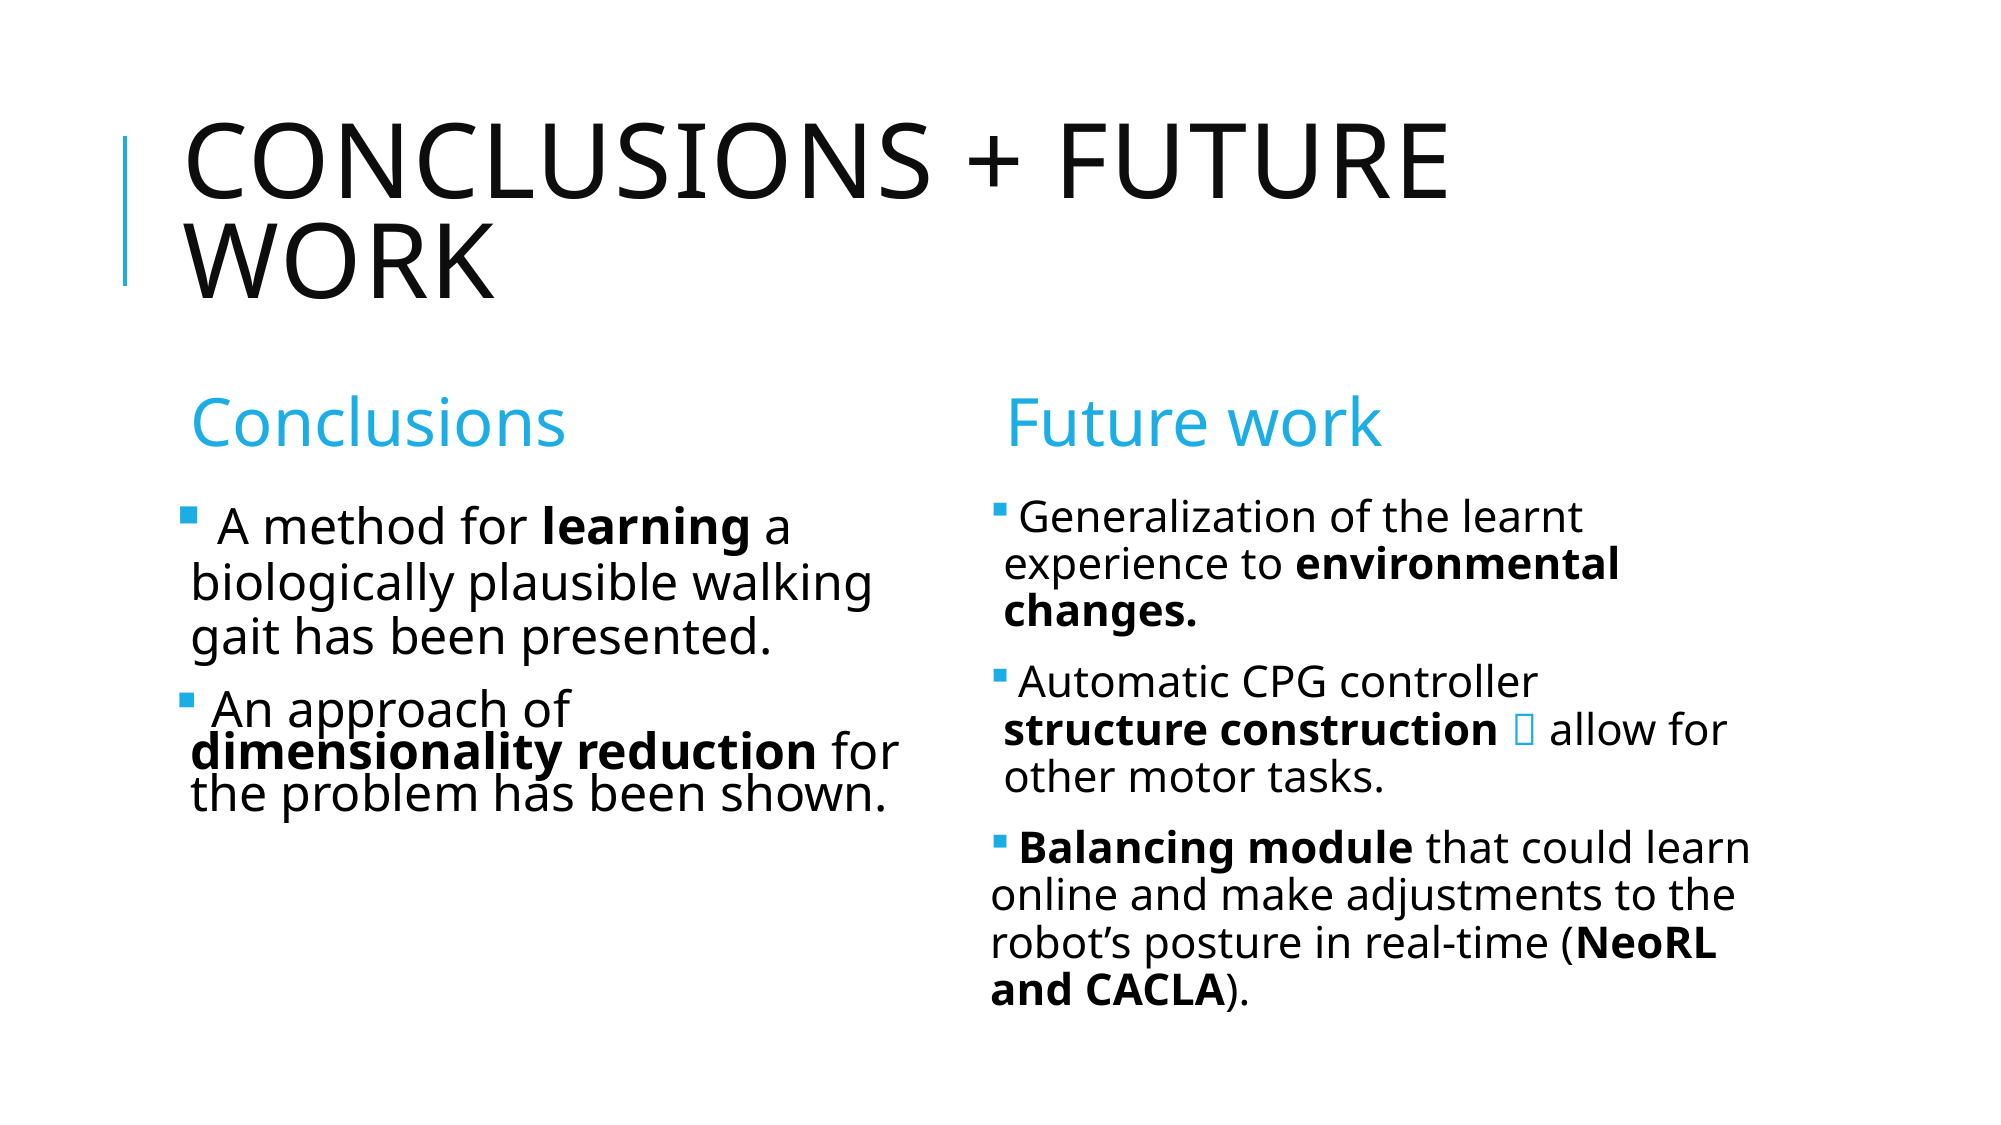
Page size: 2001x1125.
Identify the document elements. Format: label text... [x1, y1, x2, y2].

list Conclusions [168, 357, 948, 486]
list Generalization of the learnt experience to environmental changes. Automatic CPG controller structure construction  allow for other motor tasks. Balancing module that could learn online and make adjustments to the robot’s posture in real-time (NeoRL and CACLA). [982, 486, 1763, 1035]
list A method for learning a biologically plausible walking gait has been presented. An approach of dimensionality reduction for the problem has been shown. [168, 486, 948, 1035]
title Conclusions + future work [168, 96, 1763, 342]
list Future work [982, 357, 1763, 486]
